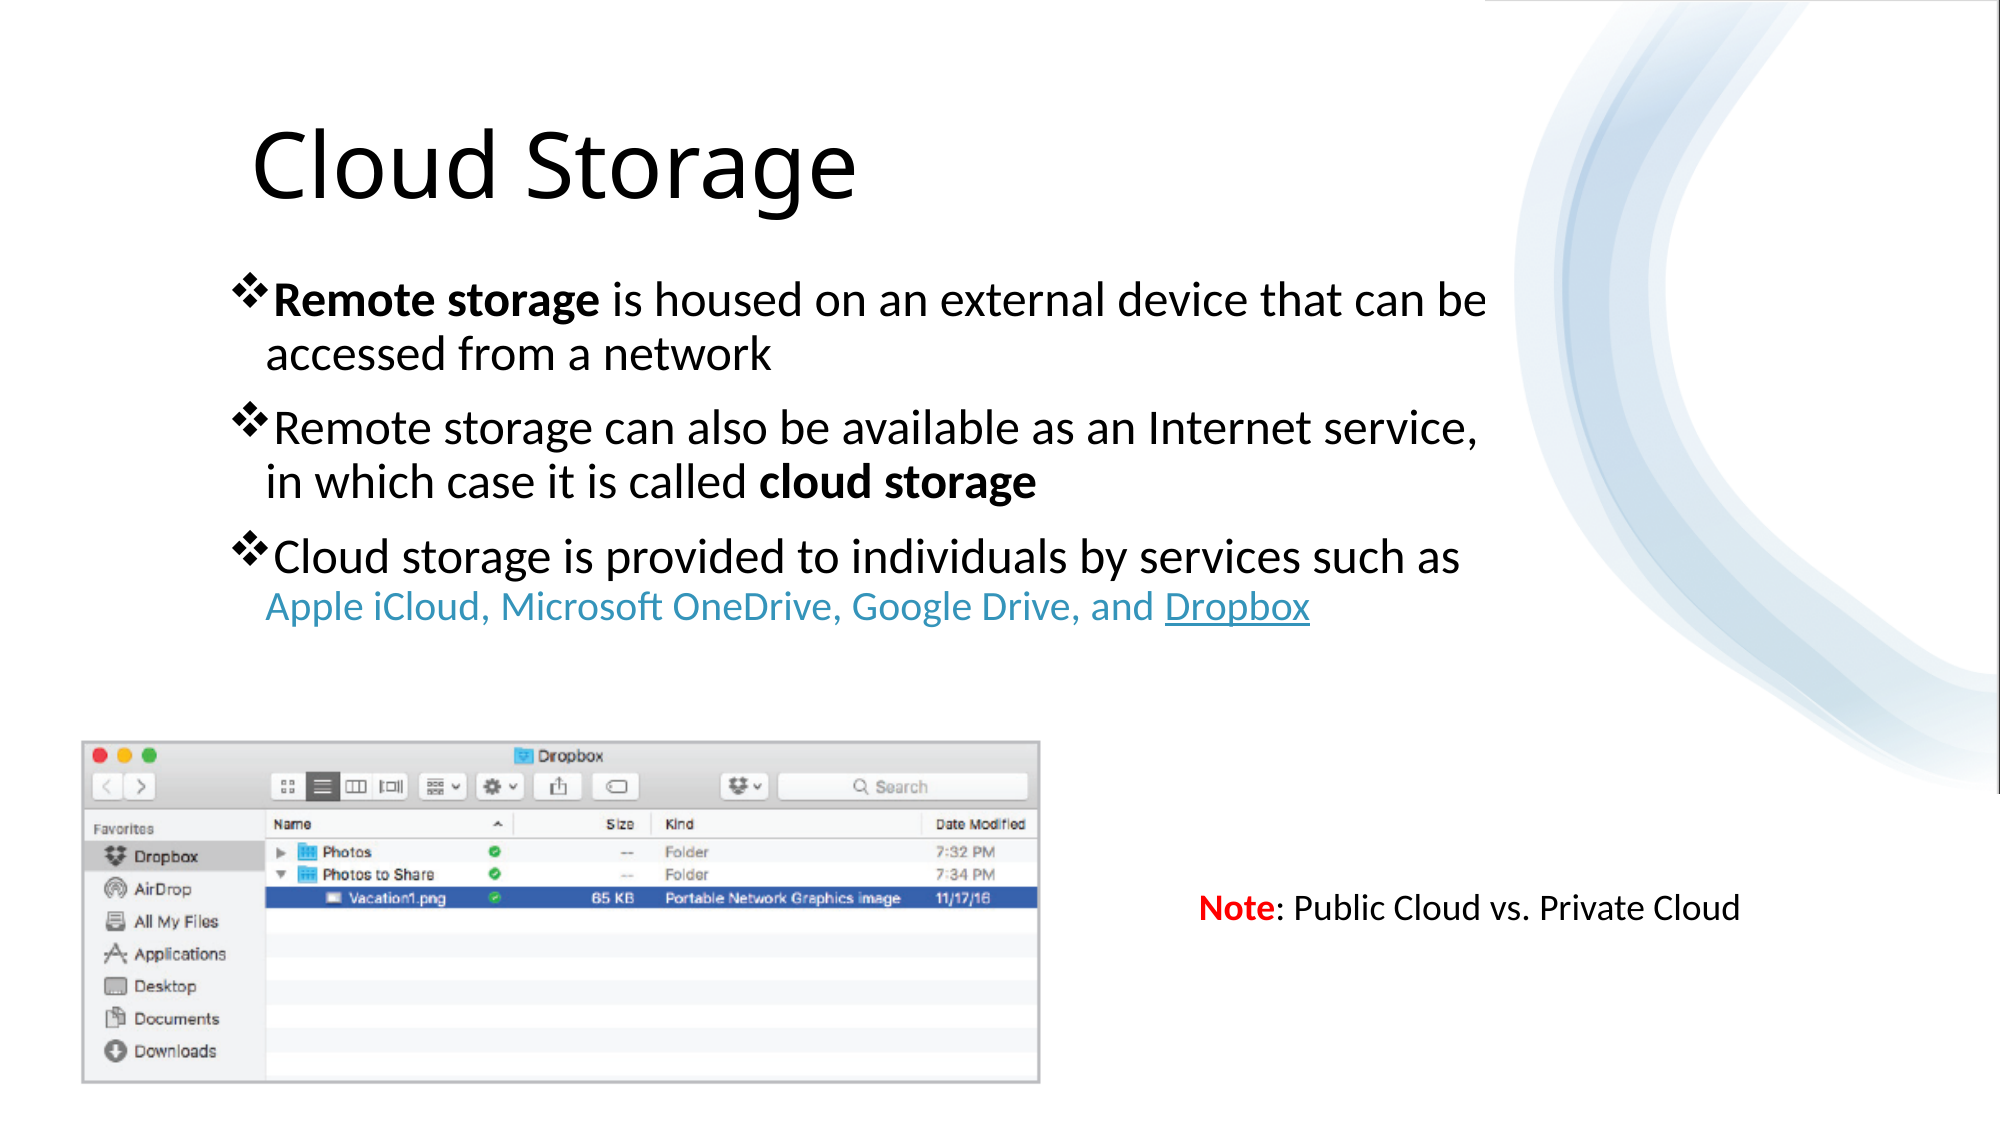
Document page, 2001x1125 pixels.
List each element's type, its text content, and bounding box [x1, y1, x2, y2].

picture [75, 736, 1049, 1090]
title Cloud Storage [235, 91, 1485, 245]
list Remote storage is housed on an external device that can be accessed from a network Remote storage can also be available as an Internet service, in which case it is called cloud storage Cloud storage is provided to individuals by services such as Apple iCloud, Microsoft OneDrive, Google Drive, and Dropbox [212, 265, 1485, 737]
picture [1485, 0, 2000, 794]
text_box Note: Public Cloud vs. Private Cloud [1184, 875, 1812, 936]
